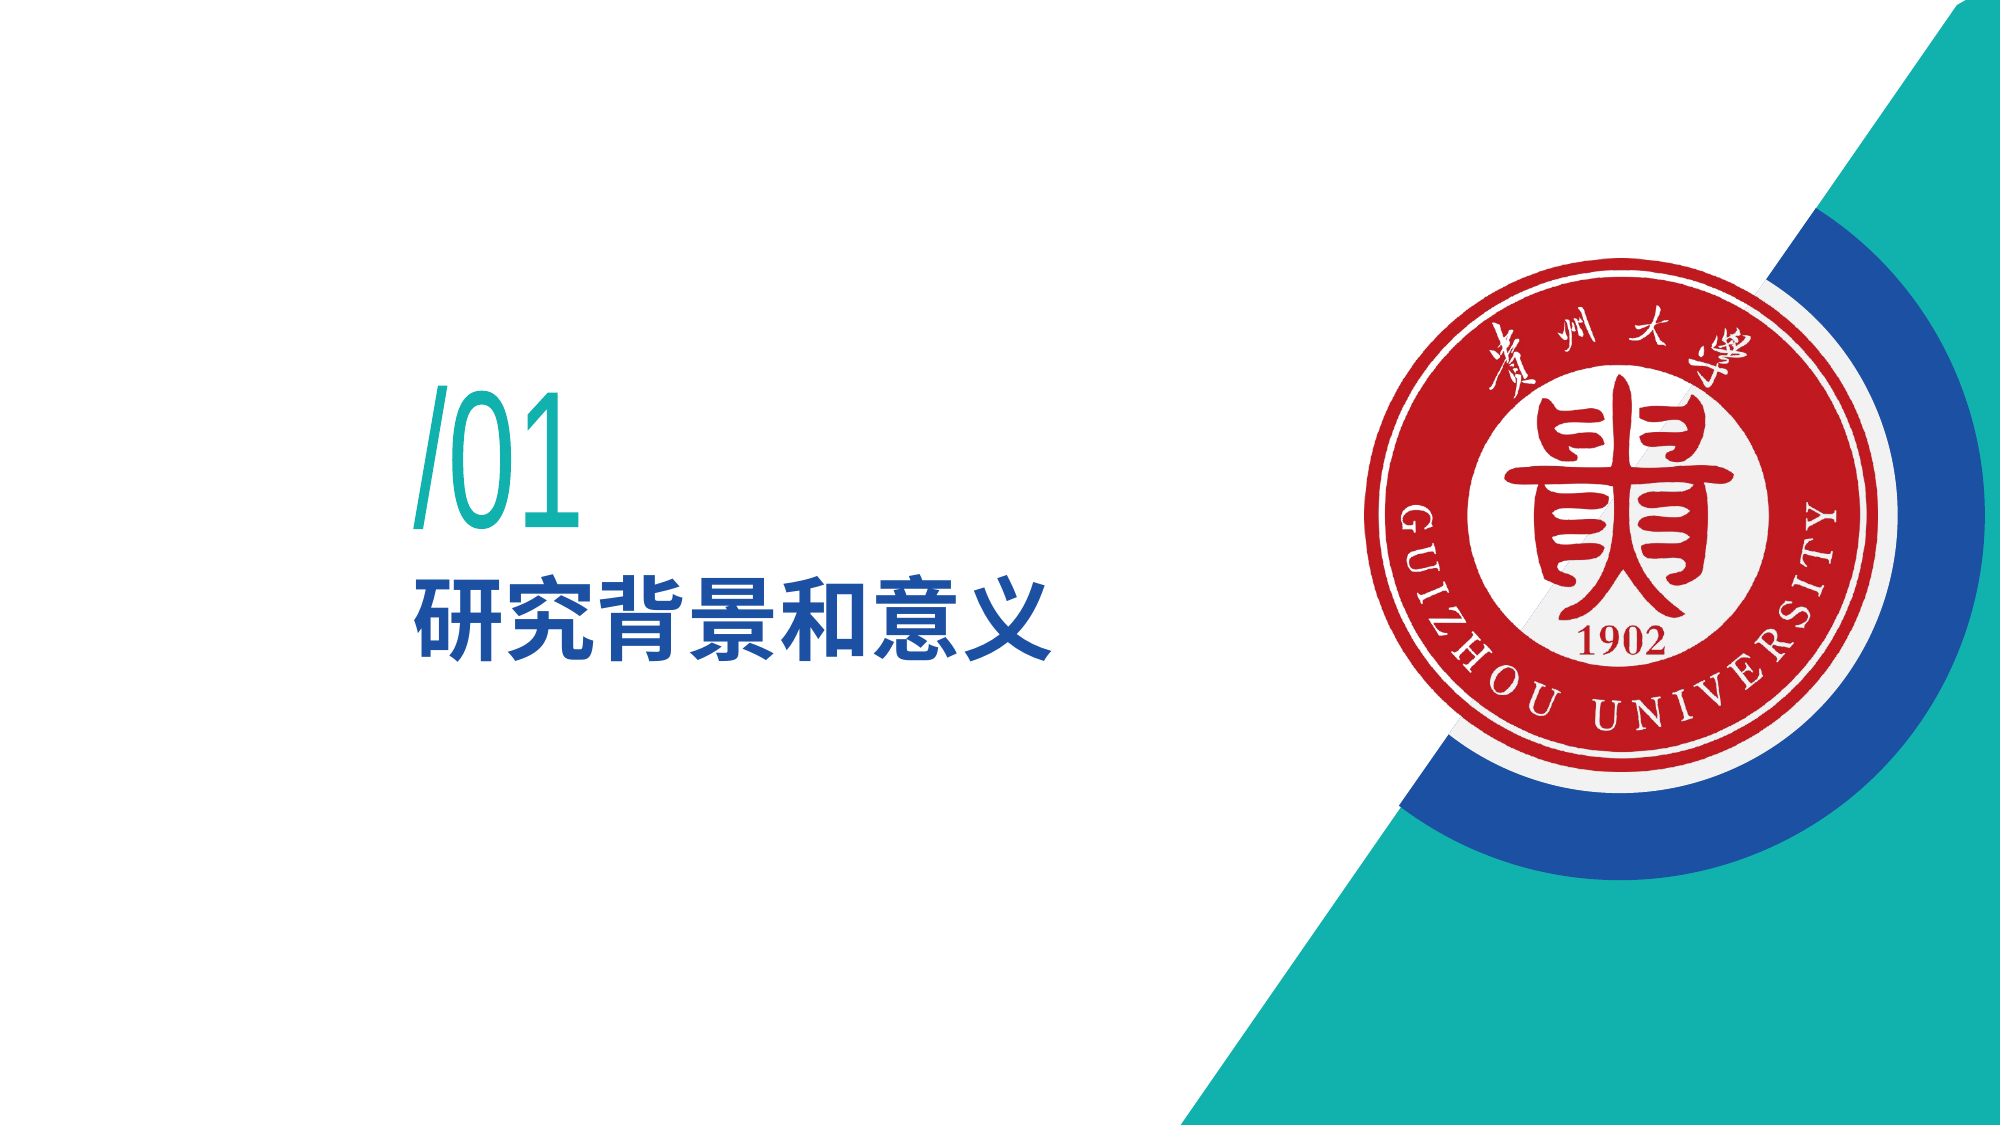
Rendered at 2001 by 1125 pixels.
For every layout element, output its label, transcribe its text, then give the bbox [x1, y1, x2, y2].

text_box [1816, 0, 2000, 307]
picture [1364, 258, 1878, 772]
text_box 研究背景和意义 [397, 622, 990, 680]
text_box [1330, 307, 2000, 863]
text_box [1180, 863, 2000, 1125]
